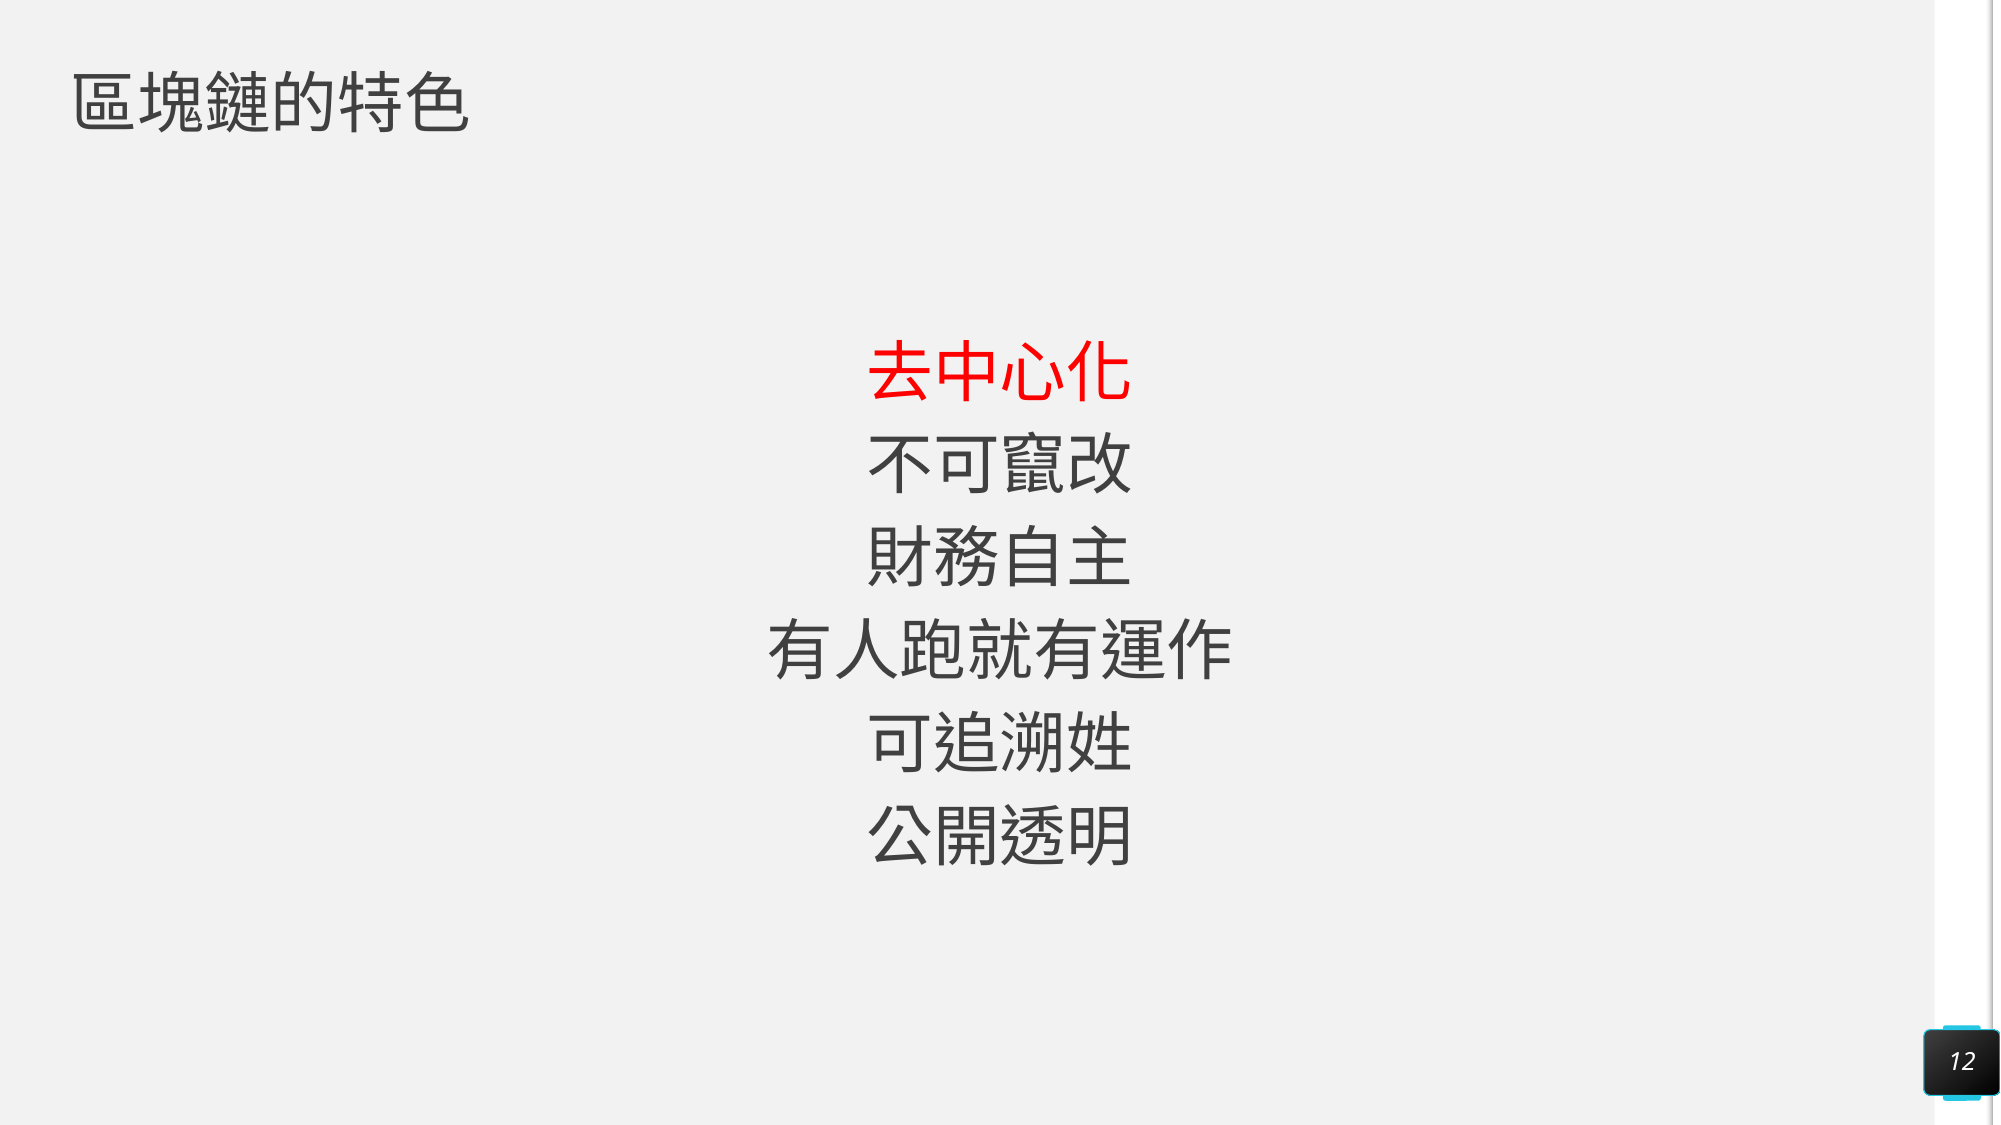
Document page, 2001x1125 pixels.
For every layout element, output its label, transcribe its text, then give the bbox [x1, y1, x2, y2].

slide_number 12 [1923, 1029, 2000, 1096]
title 區塊鏈的特色 [70, 70, 1930, 142]
list 去中心化 不可竄改 財務自主 有人跑就有運作 可追溯姓 公開透明 [70, 197, 1930, 1016]
